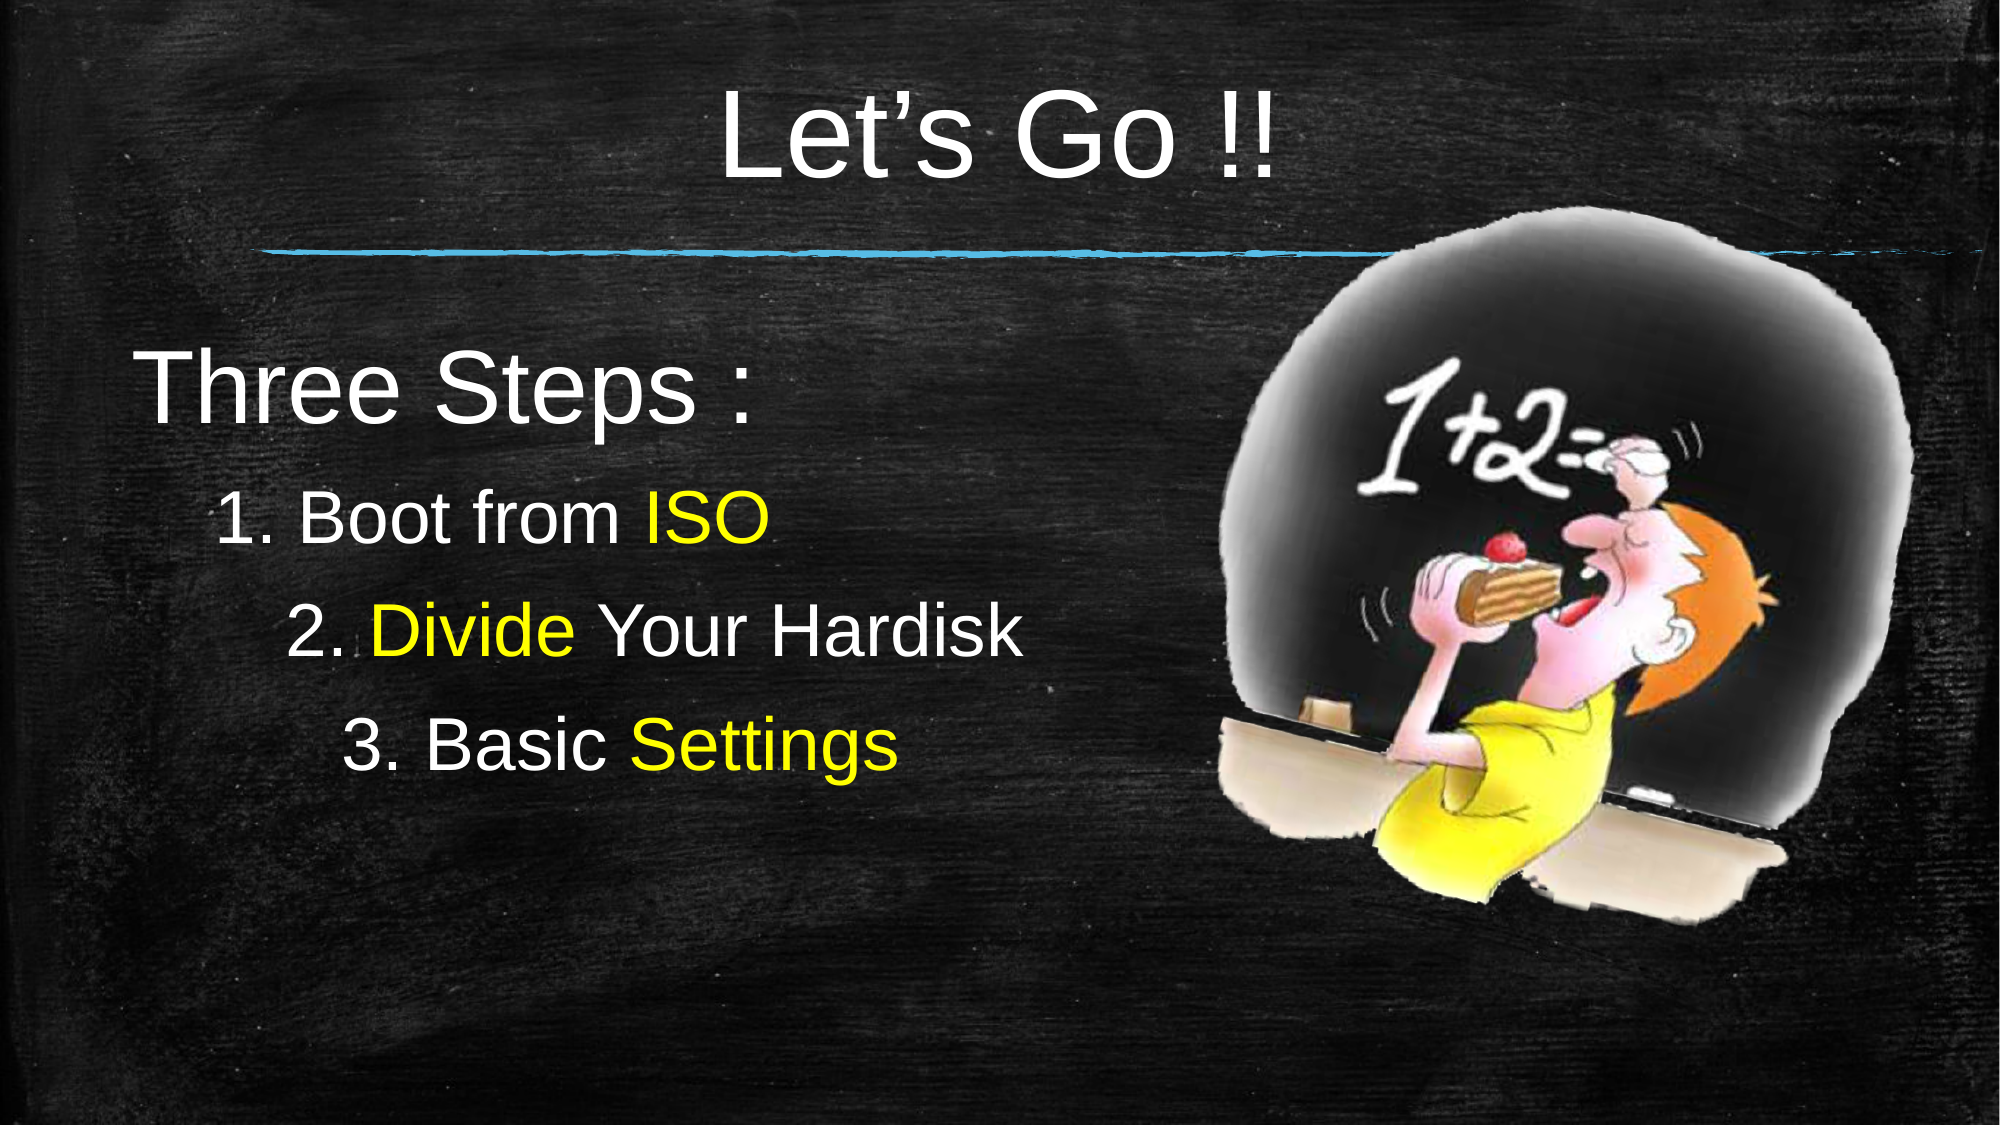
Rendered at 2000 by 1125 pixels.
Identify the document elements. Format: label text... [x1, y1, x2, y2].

picture [1119, 115, 1982, 1004]
title Let’s Go !! [249, 45, 1750, 213]
text_box 1. Boot from ISO [199, 471, 788, 568]
text_box Three Steps : [116, 326, 773, 454]
text_box 2. Divide Your Hardisk [270, 584, 1040, 681]
text_box 3. Basic Settings [326, 698, 929, 794]
